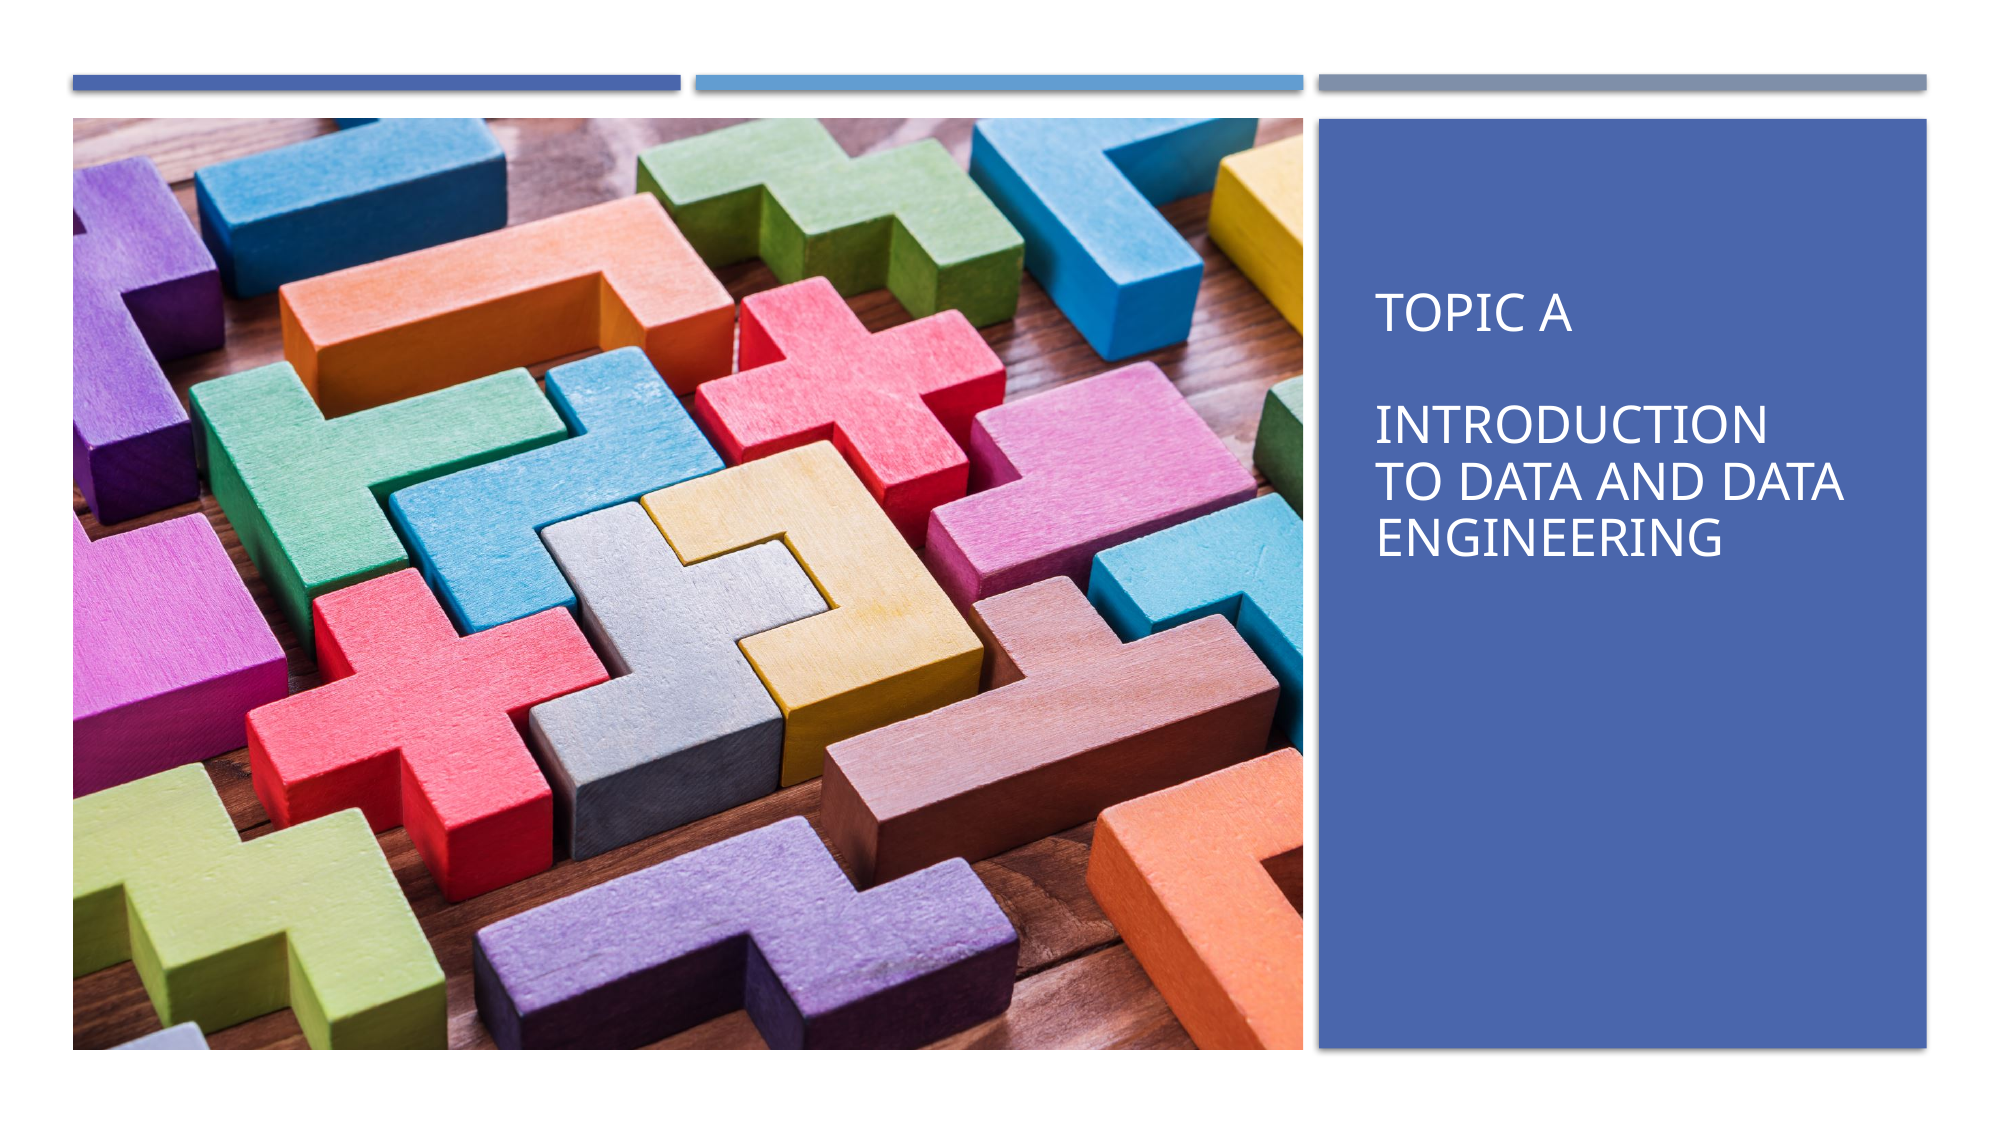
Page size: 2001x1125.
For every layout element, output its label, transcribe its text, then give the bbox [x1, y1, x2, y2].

text_box [1318, 118, 1928, 1049]
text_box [72, 73, 1928, 92]
picture [72, 118, 1304, 1051]
title Topic A introduction to Data and data engineering [1360, 232, 1867, 575]
text_box [0, 0, 2000, 1125]
